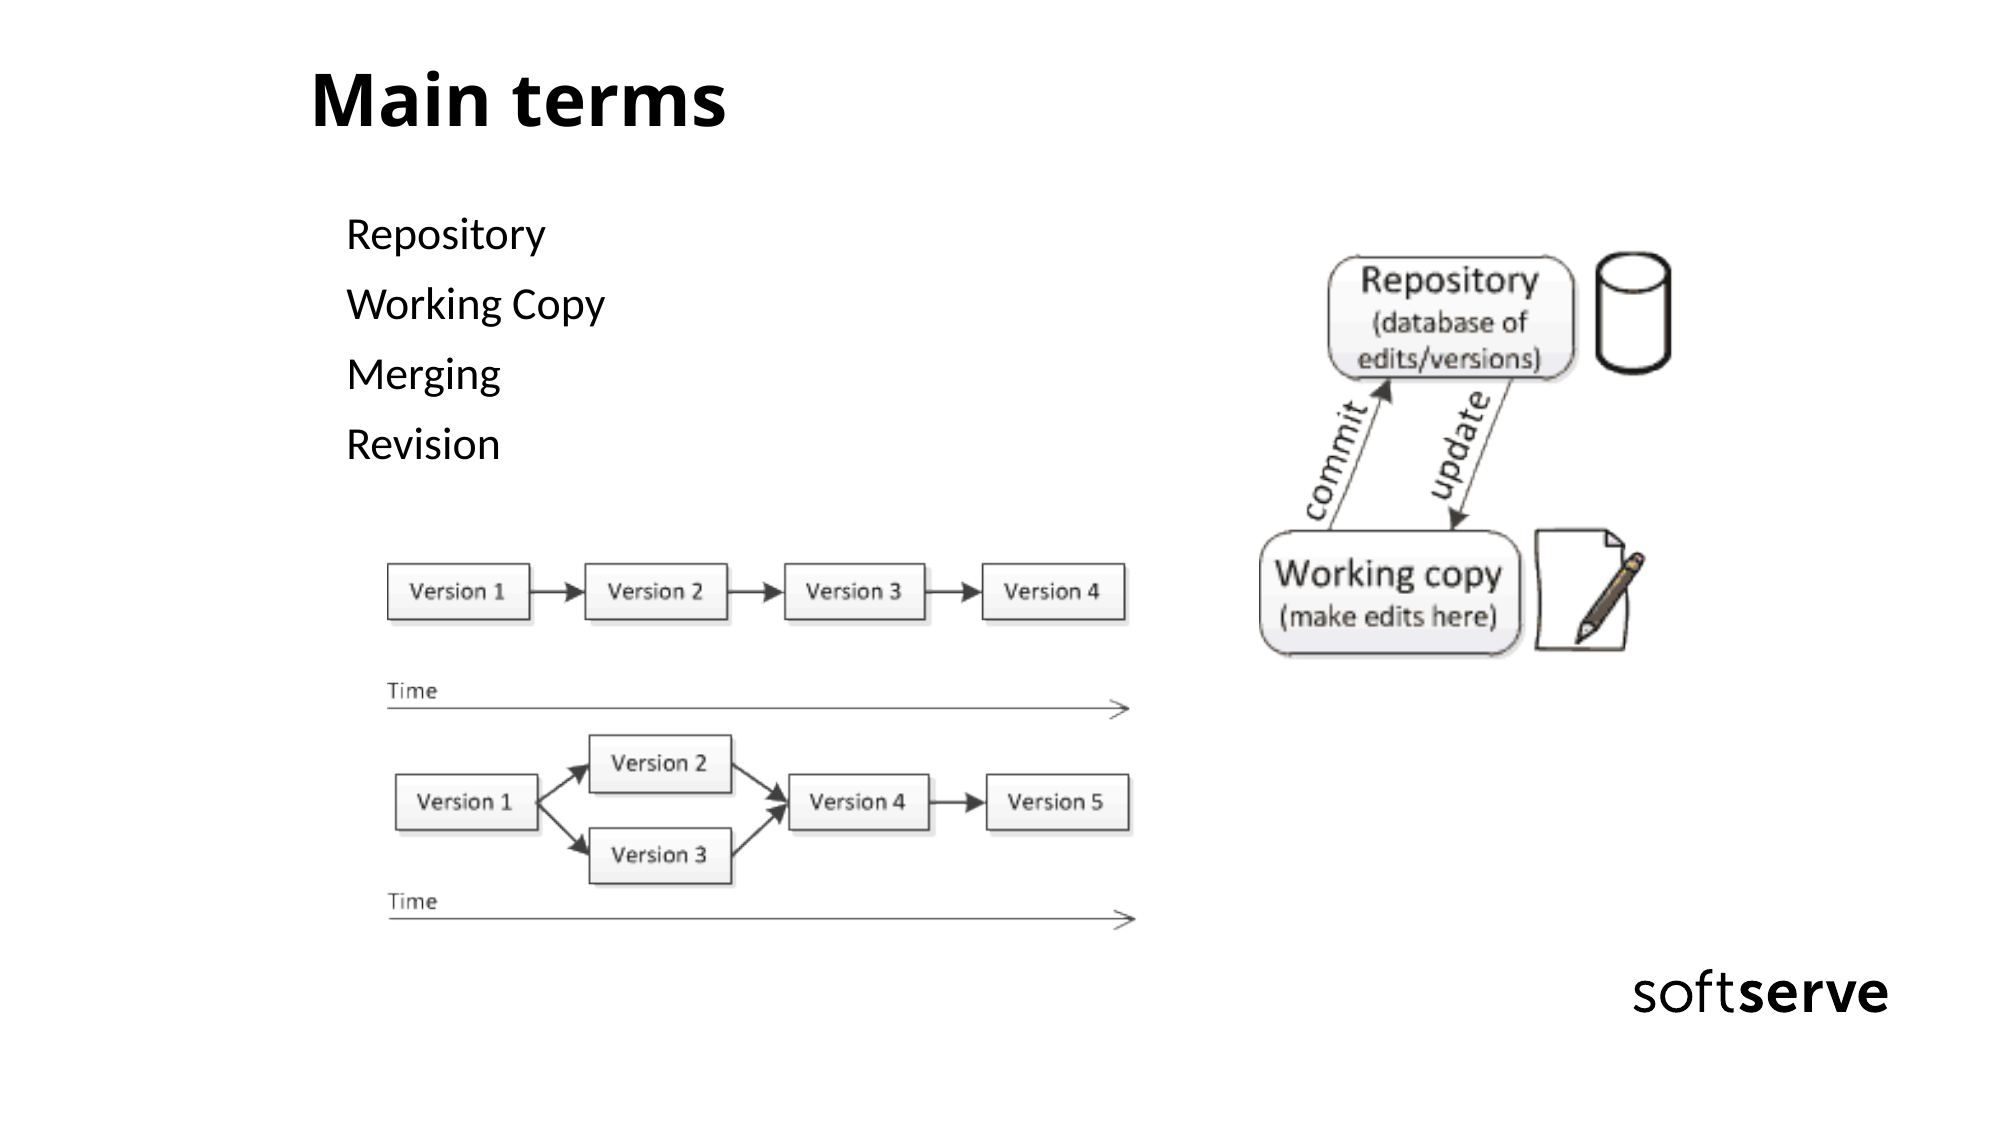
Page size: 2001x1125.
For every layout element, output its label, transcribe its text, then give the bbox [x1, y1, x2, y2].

list Repository Working Copy Merging Revision [294, 202, 1718, 923]
picture [387, 524, 1157, 943]
title Main terms [294, 56, 1718, 143]
picture [1259, 249, 1675, 663]
